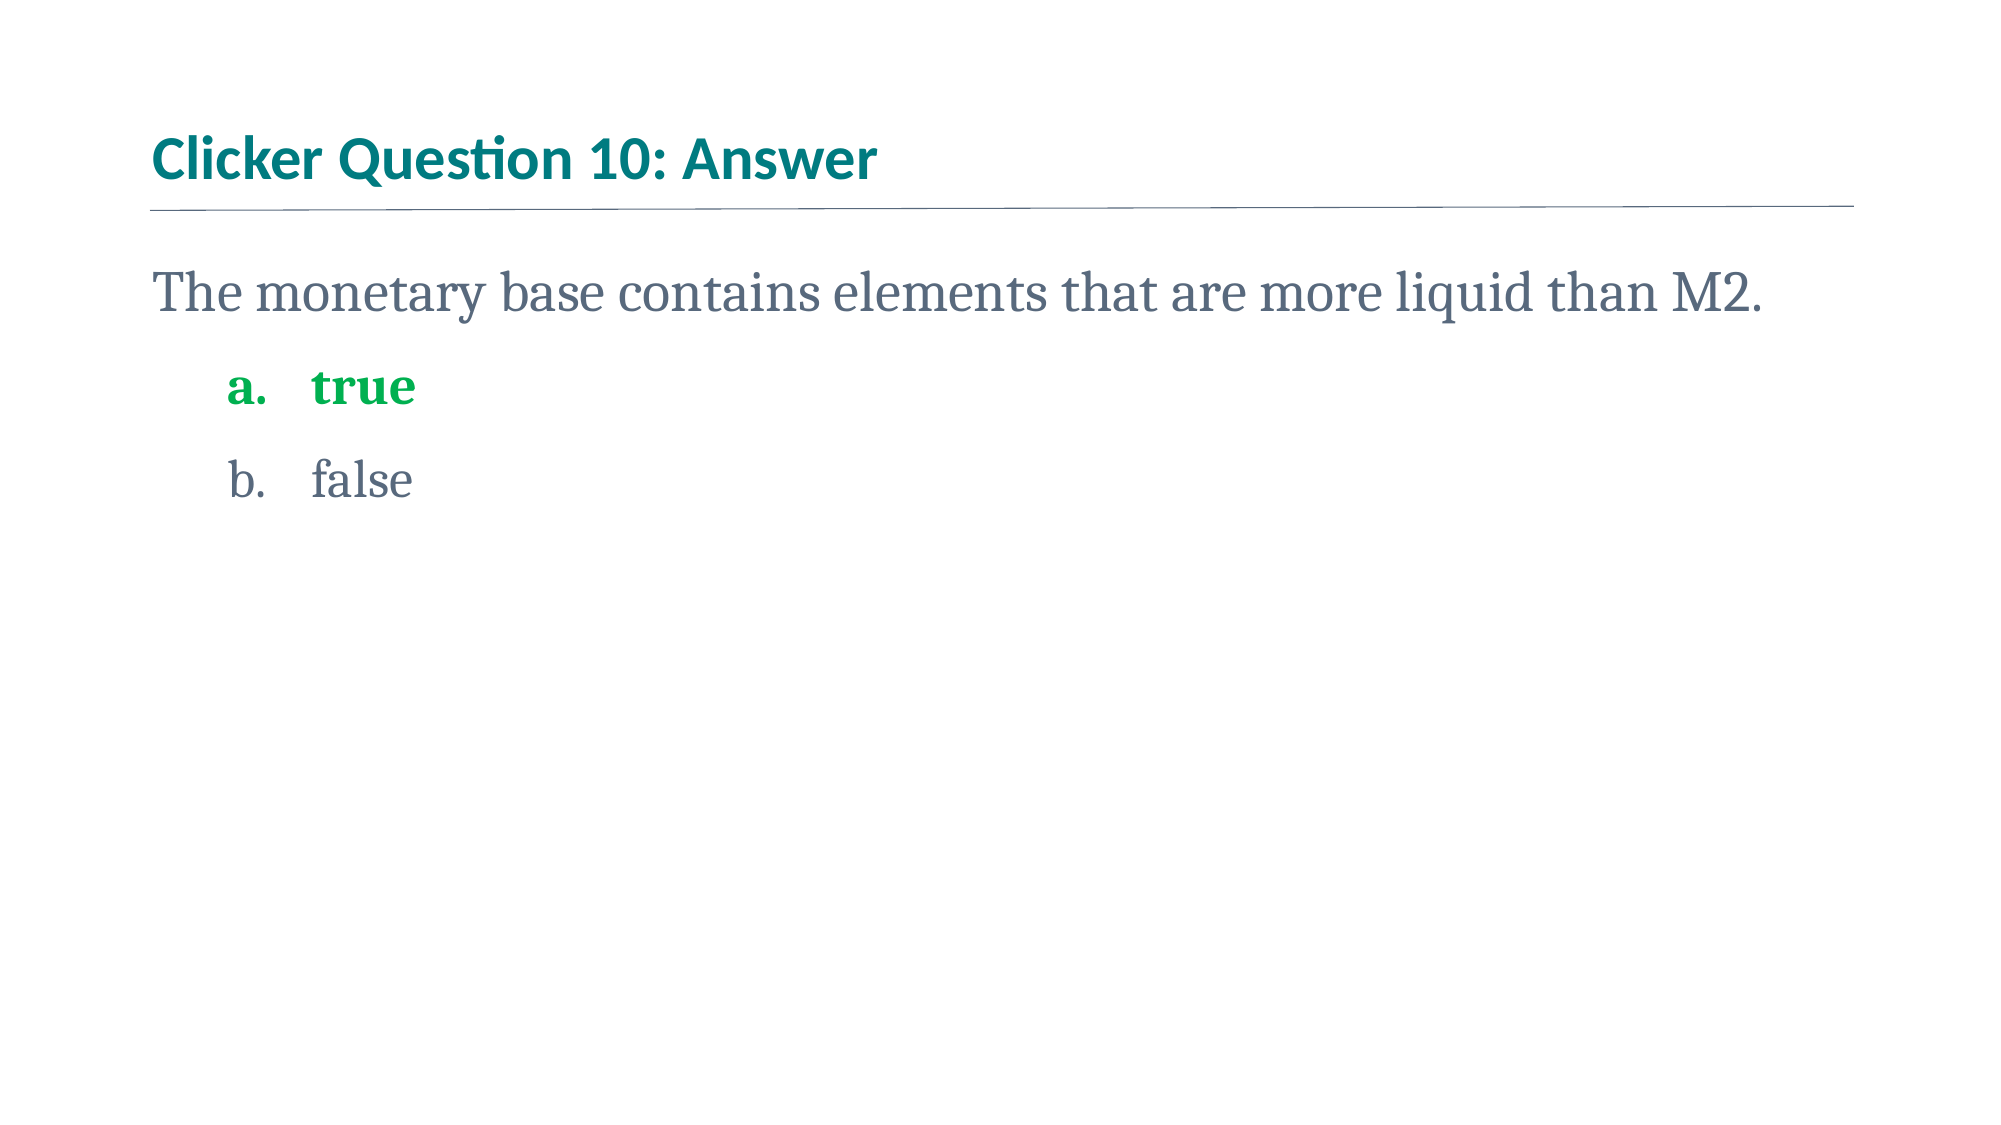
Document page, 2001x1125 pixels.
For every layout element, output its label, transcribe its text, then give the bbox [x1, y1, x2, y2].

list The monetary base contains elements that are more liquid than M2. true false [137, 238, 1863, 1020]
title Clicker Question 10: Answer [137, 107, 1863, 211]
